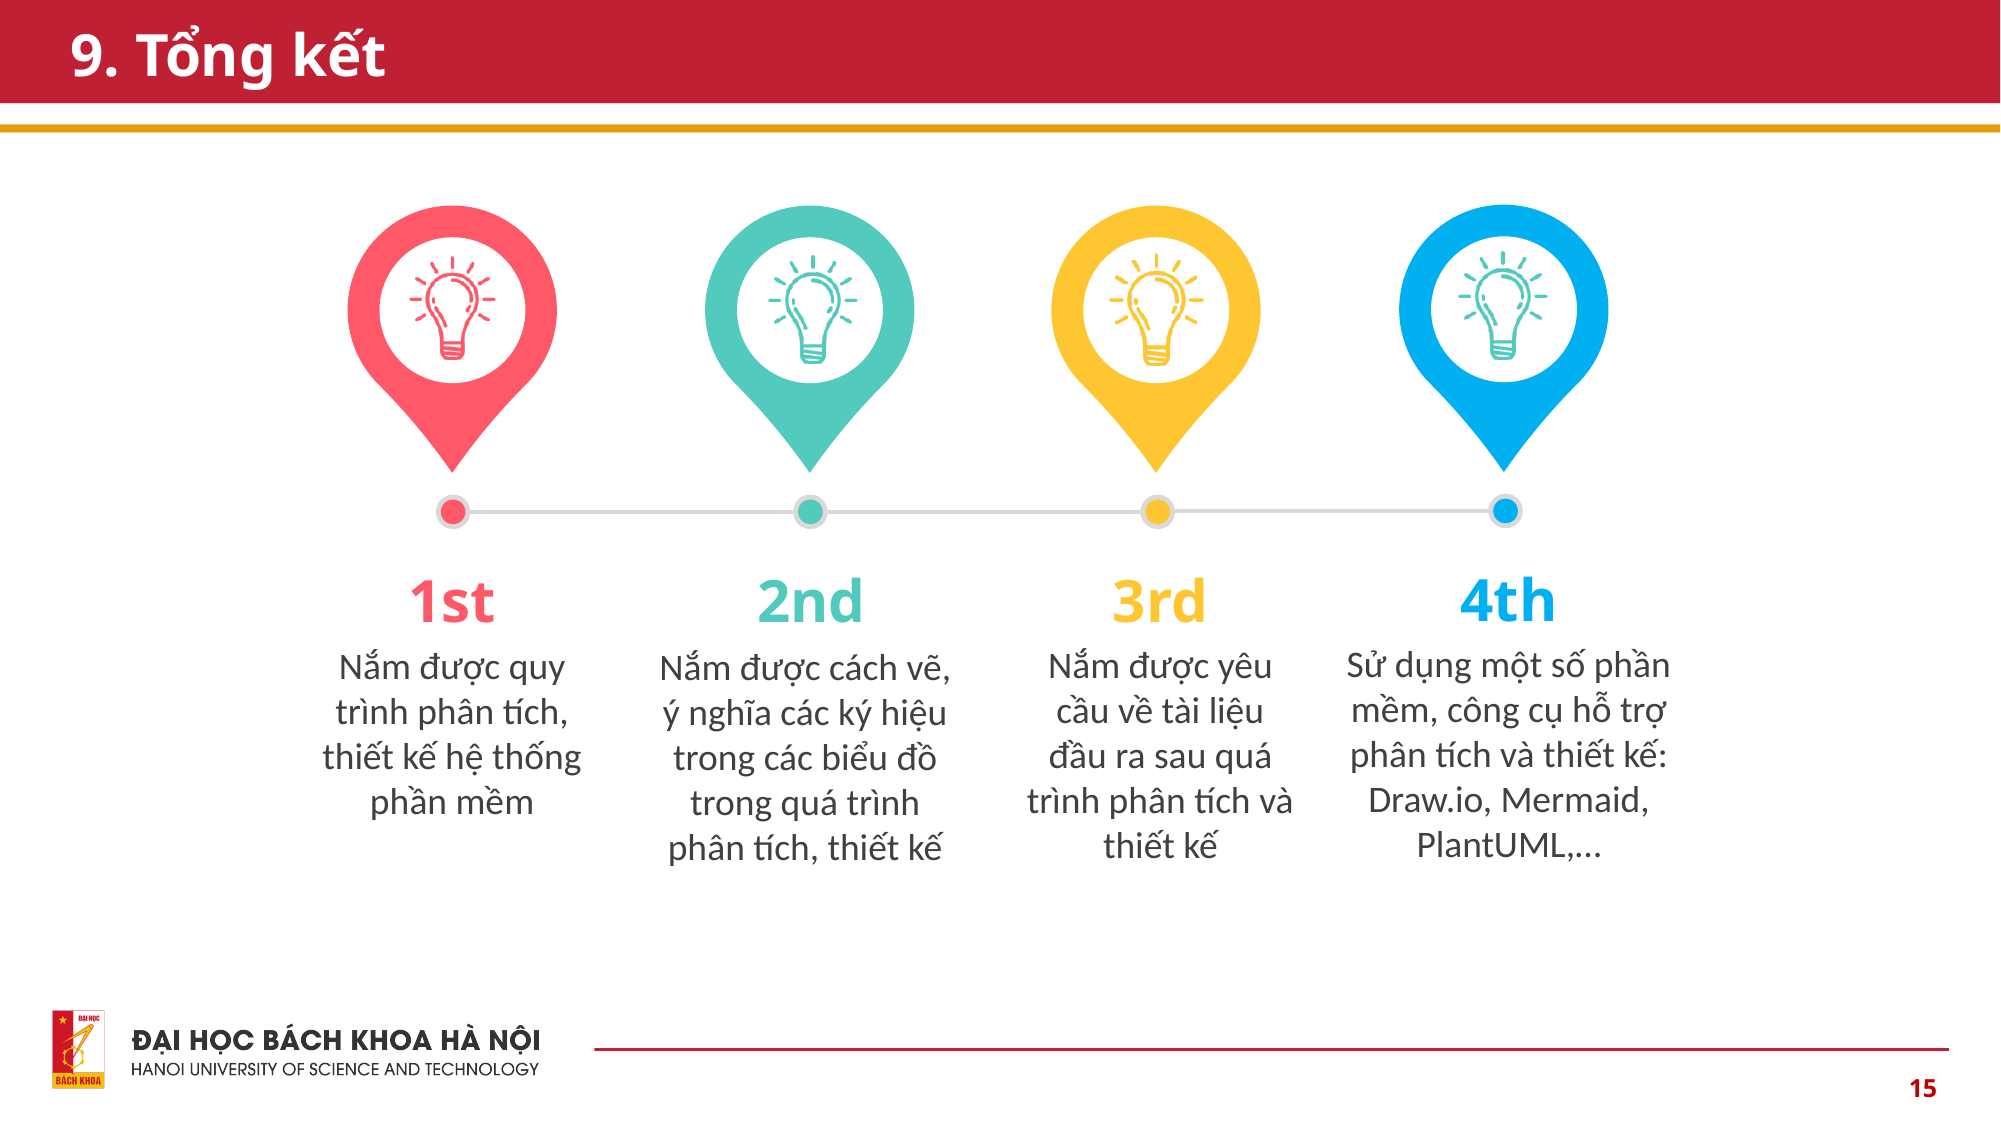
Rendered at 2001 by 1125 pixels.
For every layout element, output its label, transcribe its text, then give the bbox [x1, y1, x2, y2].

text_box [264, 204, 1736, 879]
title 9. Tổng kết [55, 18, 1945, 90]
picture [0, 0, 2001, 1125]
slide_number 15 [1502, 1065, 1953, 1125]
